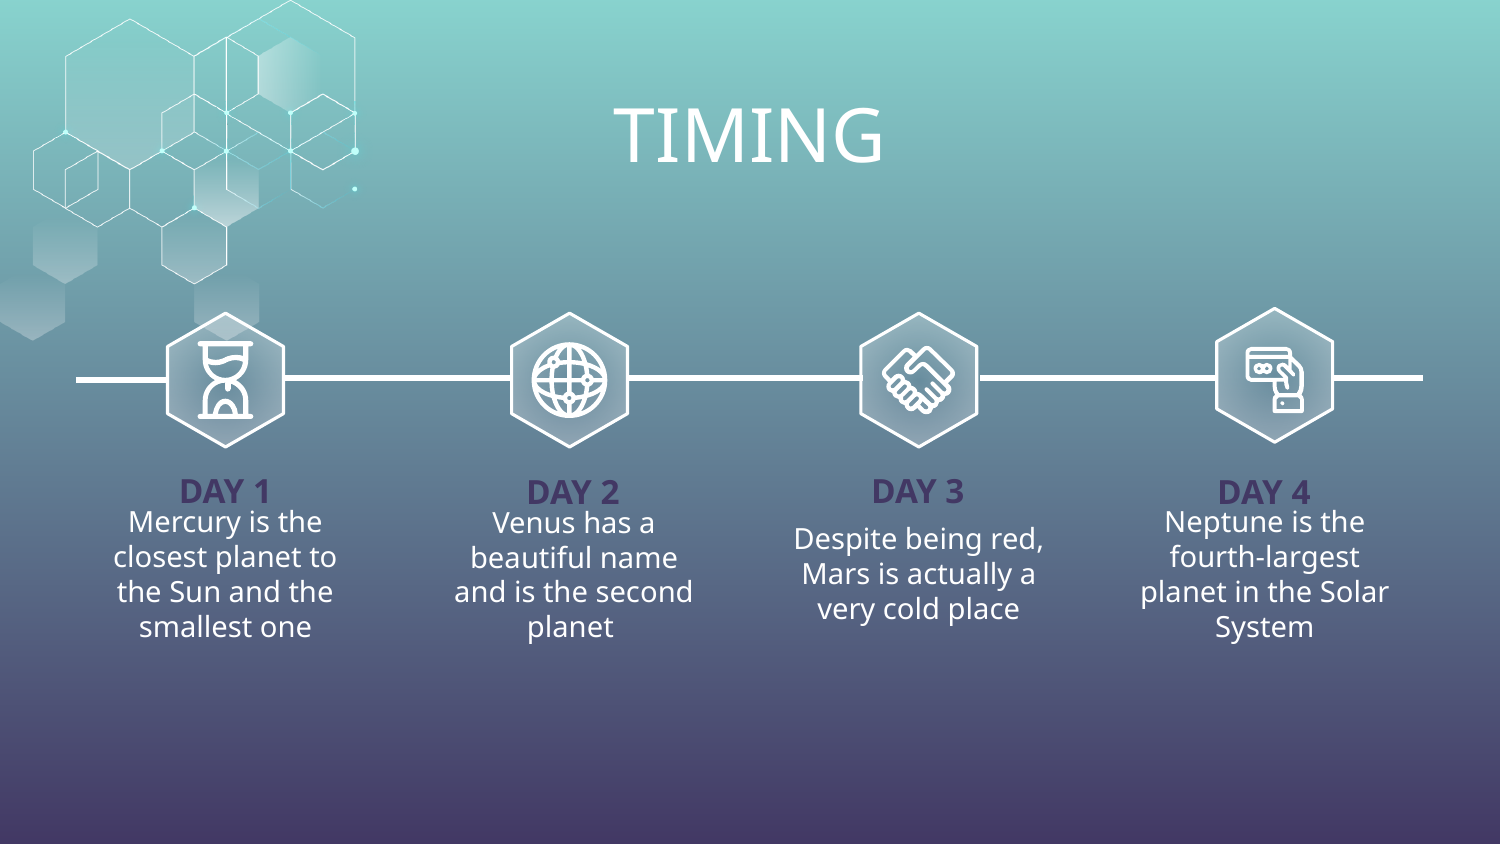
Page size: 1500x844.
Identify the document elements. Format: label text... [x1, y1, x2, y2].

text_box [531, 342, 608, 418]
text_box [167, 313, 284, 447]
text_box DAY 2 [432, 455, 714, 506]
text_box Mercury is the closest planet to the Sun and the smallest one [85, 530, 366, 616]
text_box Venus has a beautiful name and is the second planet [432, 531, 714, 617]
picture [0, 0, 378, 341]
text_box Despite being red, Mars is actually a very cold place [770, 530, 1066, 616]
text_box DAY 4 [1115, 455, 1413, 506]
text_box DAY 3 [769, 454, 1067, 505]
text_box DAY 1 [85, 454, 366, 505]
text_box [860, 313, 977, 447]
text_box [1245, 346, 1305, 414]
text_box Neptune is the fourth-largest planet in the Solar System [1116, 531, 1412, 616]
text_box [511, 313, 628, 447]
title TIMING [75, 72, 1426, 183]
text_box [881, 345, 955, 415]
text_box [197, 340, 254, 420]
text_box [1216, 308, 1333, 443]
